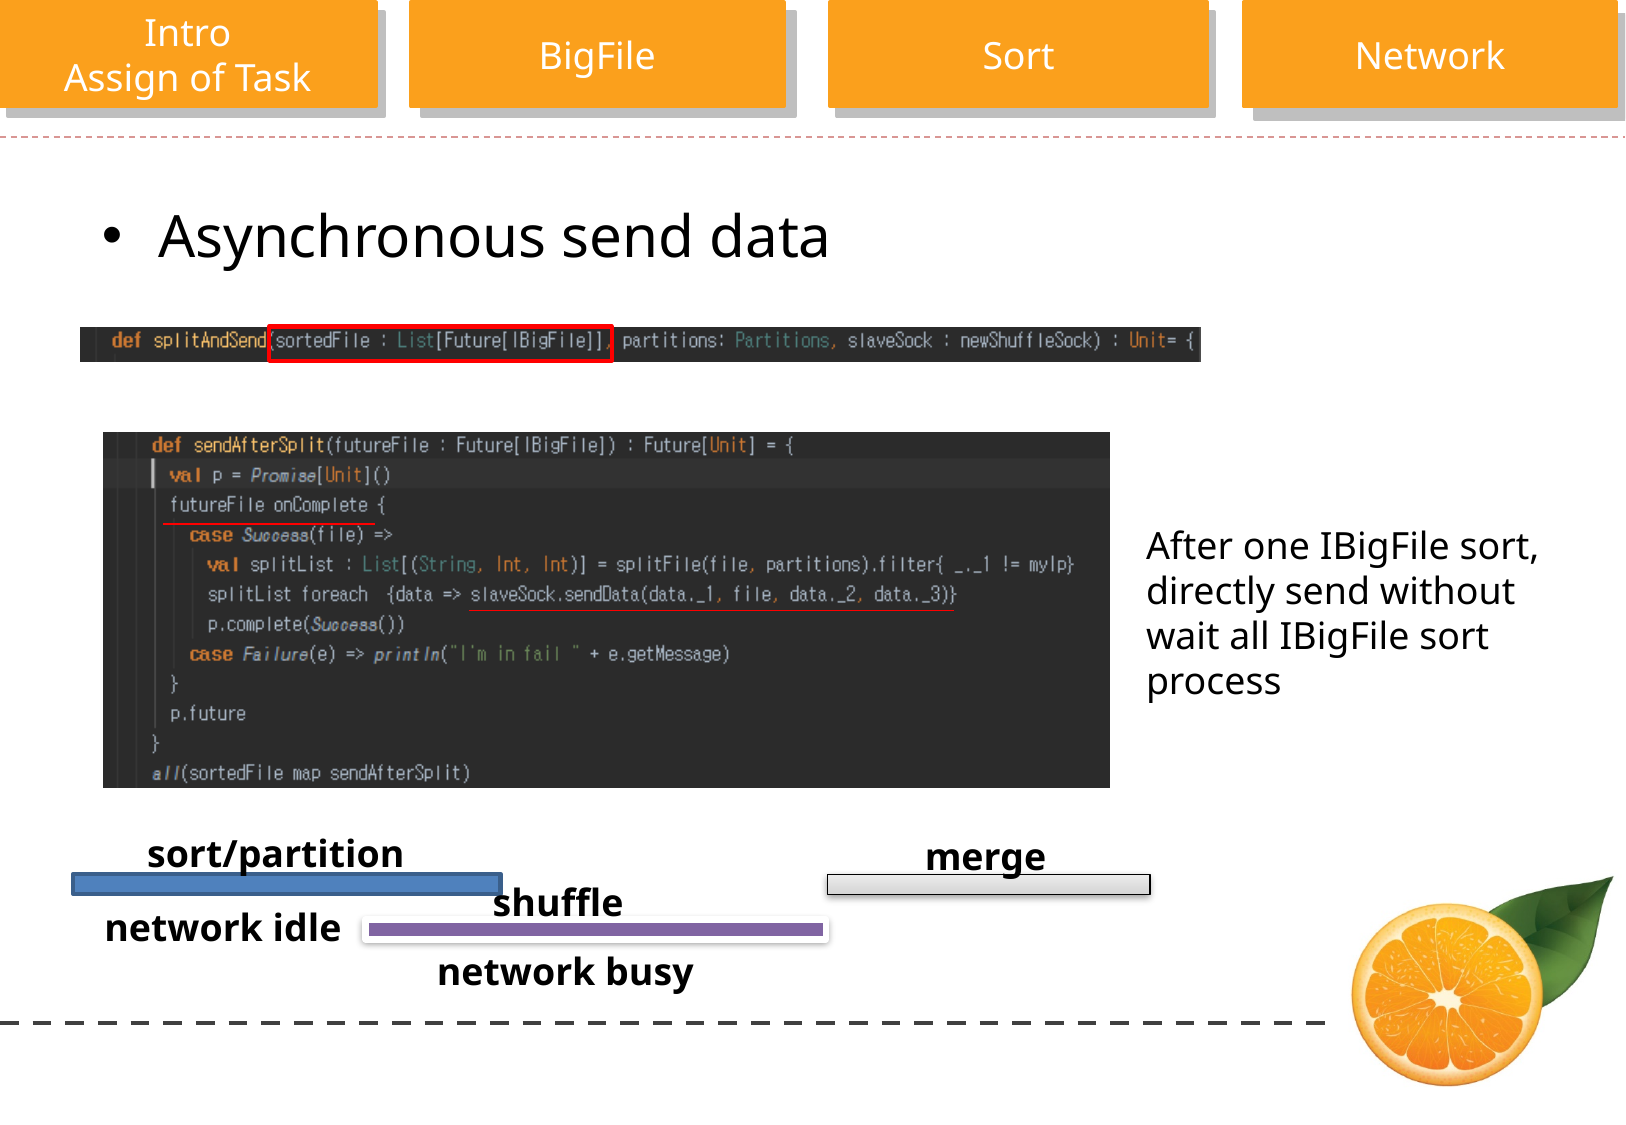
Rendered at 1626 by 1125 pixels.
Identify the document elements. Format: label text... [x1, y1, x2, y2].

picture [103, 432, 1111, 788]
picture [79, 327, 1201, 362]
text_box After one IBigFile sort, directly send without wait all IBigFile sort process [1131, 514, 1614, 710]
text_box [72, 822, 1151, 991]
list Asynchronous send data [86, 192, 1226, 306]
picture [1337, 845, 1625, 1120]
